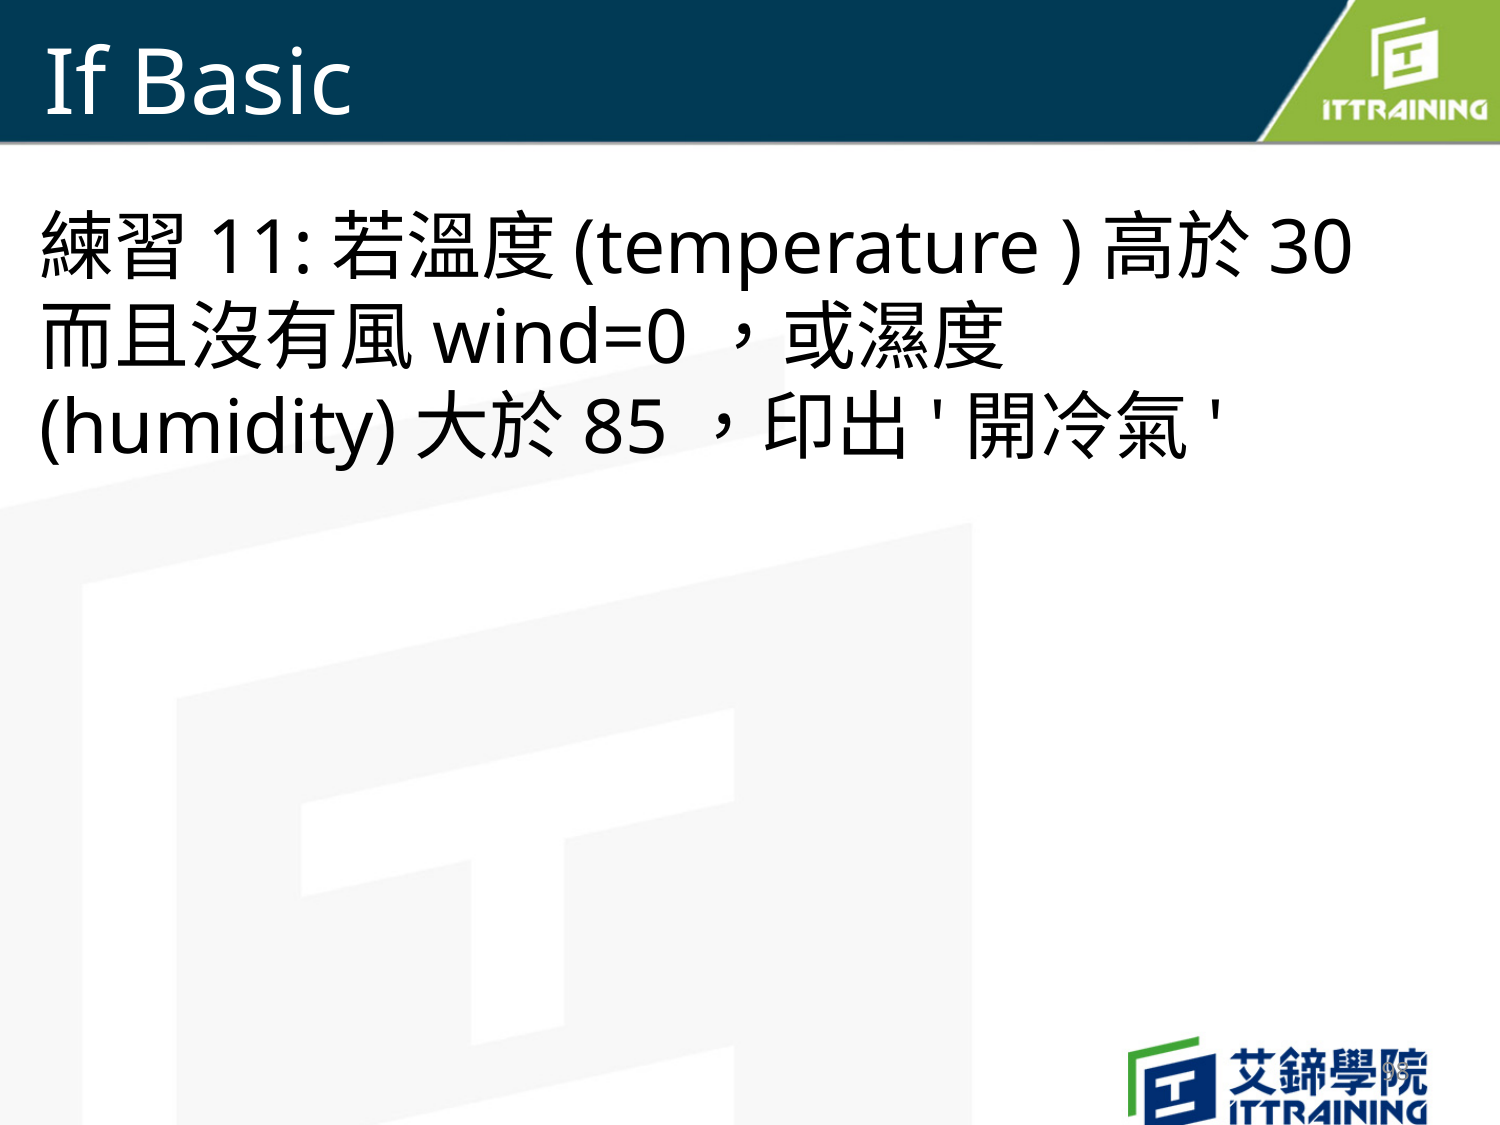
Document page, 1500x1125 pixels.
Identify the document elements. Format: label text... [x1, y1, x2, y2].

picture [0, 0, 1500, 1125]
list 練習11:若溫度(temperature )高於30而且沒有風wind=0，或濕度 (humidity)大於85，印出'開冷氣' [24, 191, 1375, 934]
slide_number 98 [1074, 1042, 1425, 1103]
title If Basic [29, 0, 1380, 172]
